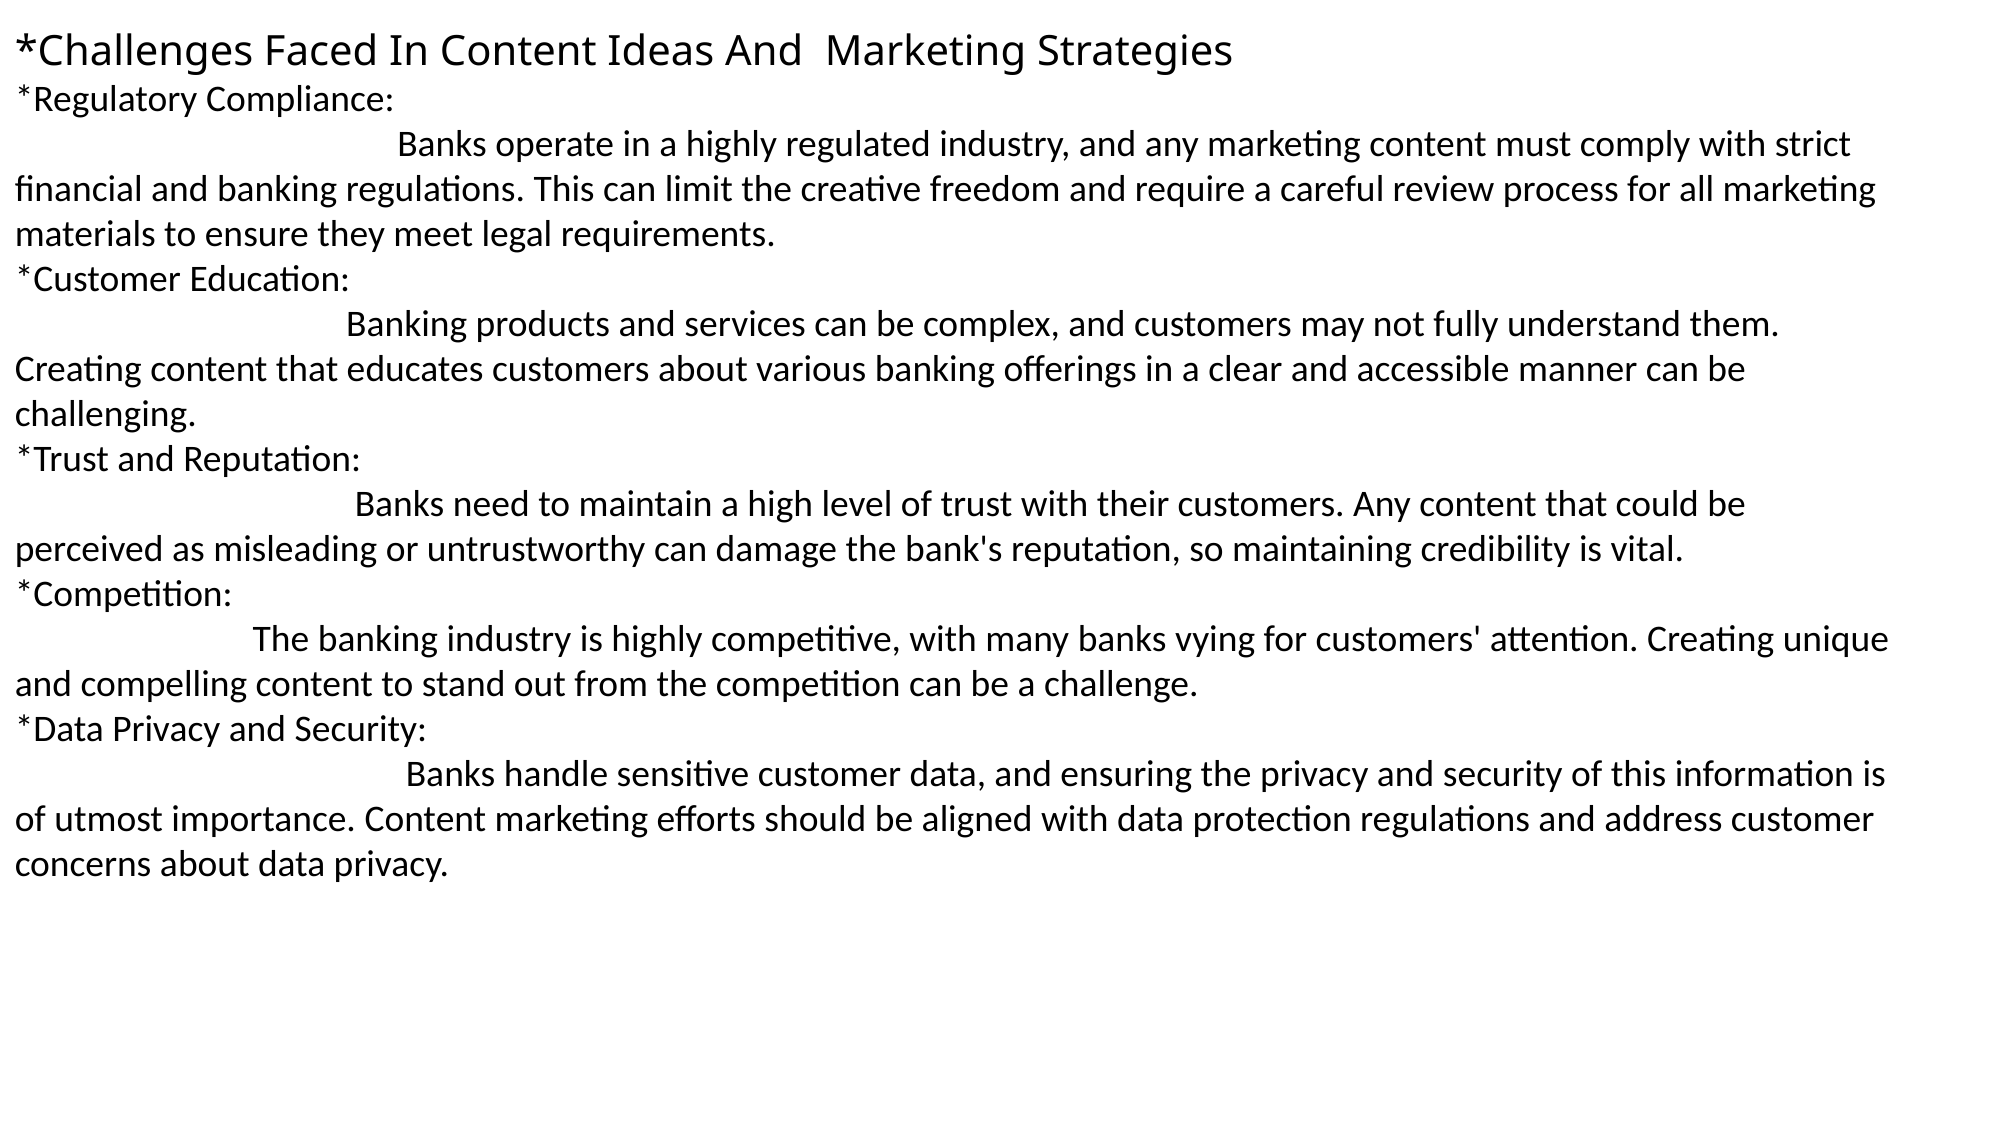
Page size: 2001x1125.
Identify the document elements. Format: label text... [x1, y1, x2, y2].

text_box *Challenges Faced In Content Ideas And Marketing Strategies *Regulatory Compliance: Banks operate in a highly regulated industry, and any marketing content must comply with strict financial and banking regulations. This can limit the creative freedom and require a careful review process for all marketing materials to ensure they meet legal requirements. *Customer Education: Banking products and services can be complex, and customers may not fully understand them. Creating content that educates customers about various banking offerings in a clear and accessible manner can be challenging. *Trust and Reputation: Banks need to maintain a high level of trust with their customers. Any content that could be perceived as misleading or untrustworthy can damage the bank's reputation, so maintaining credibility is vital. *Competition: The banking industry is highly competitive, with many banks vying for customers' attention. Creating unique and compelling content to stand out from the competition can be a challenge. *Data Privacy and Security: Banks handle sensitive customer data, and ensuring the privacy and security of this information is of utmost importance. Content marketing efforts should be aligned with data protection regulations and address customer concerns about data privacy. [0, 16, 1914, 1071]
